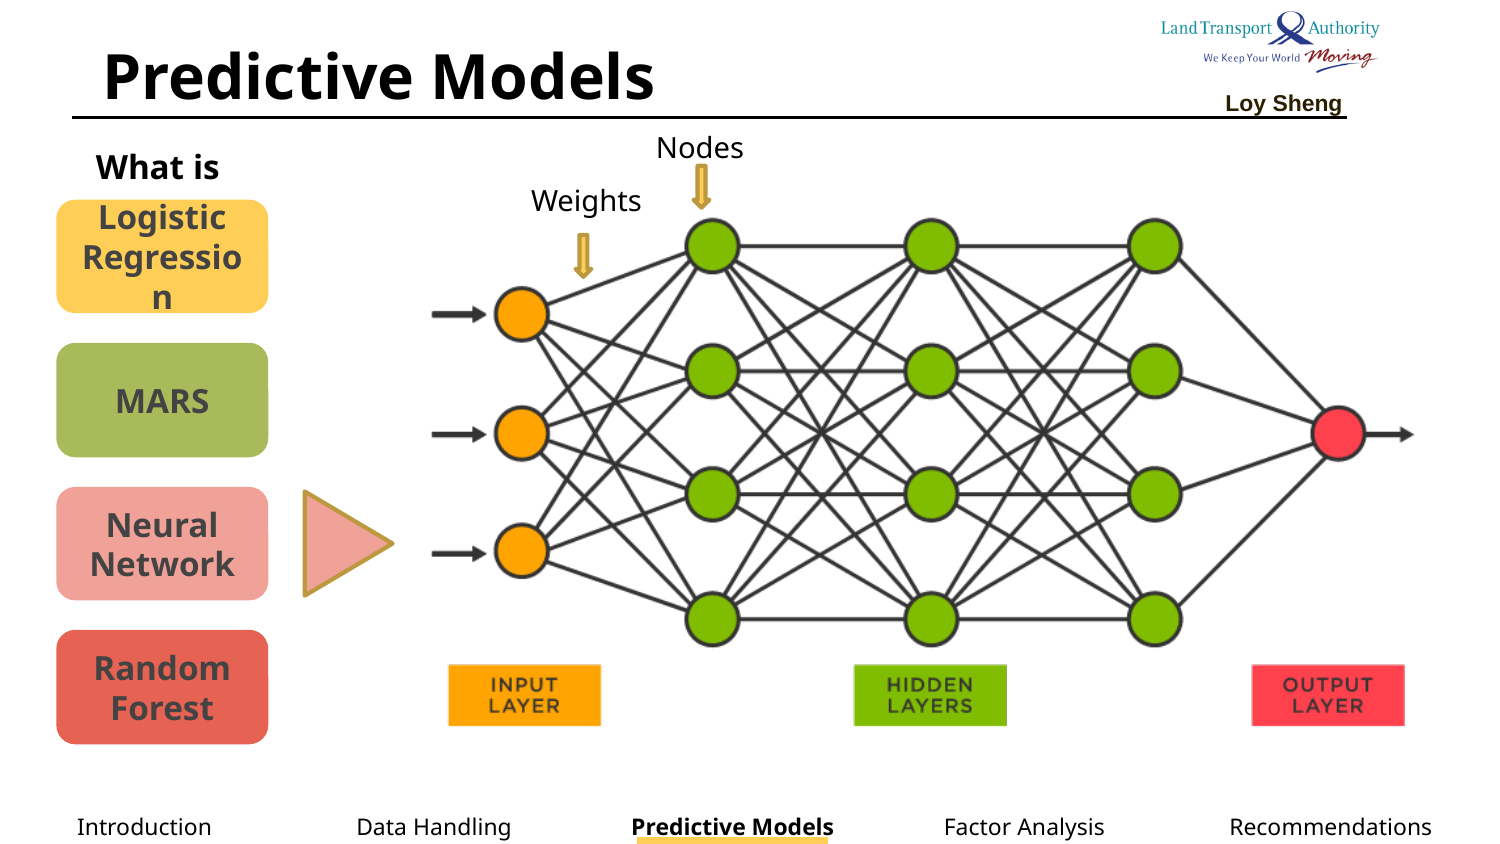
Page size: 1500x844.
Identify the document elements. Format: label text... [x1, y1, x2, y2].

text_box MARS [56, 342, 269, 458]
text_box Random Forest [56, 629, 269, 745]
text_box Logistic Regression [56, 199, 269, 314]
picture [1159, 9, 1380, 75]
text_box Loy Sheng [1210, 82, 1368, 141]
text_box What is [9, 143, 316, 188]
text_box [302, 489, 385, 598]
text_box Neural Network [56, 486, 269, 601]
text_box Predictive Models [87, 28, 1210, 116]
text_box Nodes [641, 126, 797, 172]
picture [390, 214, 1465, 759]
text_box [691, 172, 712, 210]
text_box Weights [516, 174, 672, 213]
